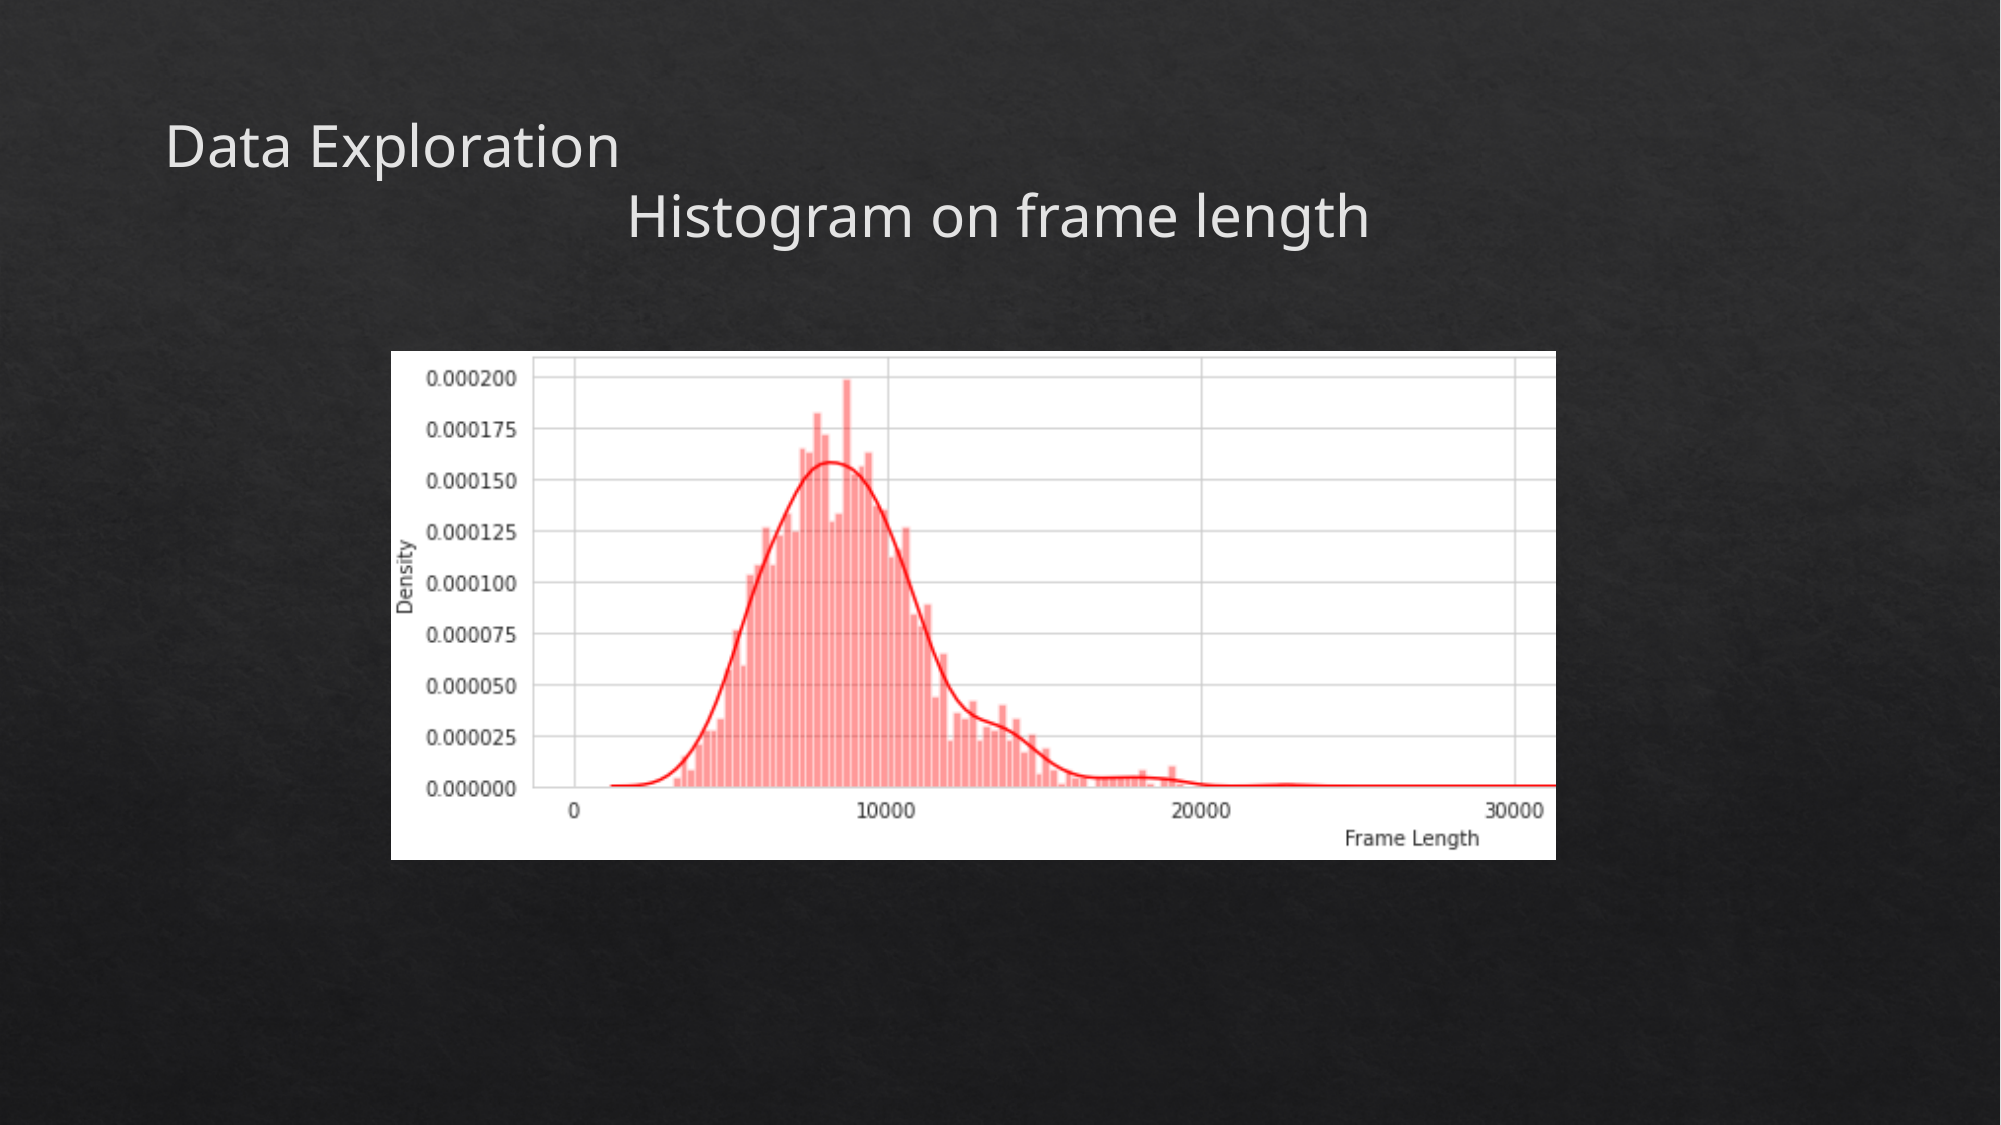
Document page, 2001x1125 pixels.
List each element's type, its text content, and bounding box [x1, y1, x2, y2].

text_box Data Exploration Histogram on frame length [149, 99, 1849, 259]
picture [0, 0, 2001, 1125]
